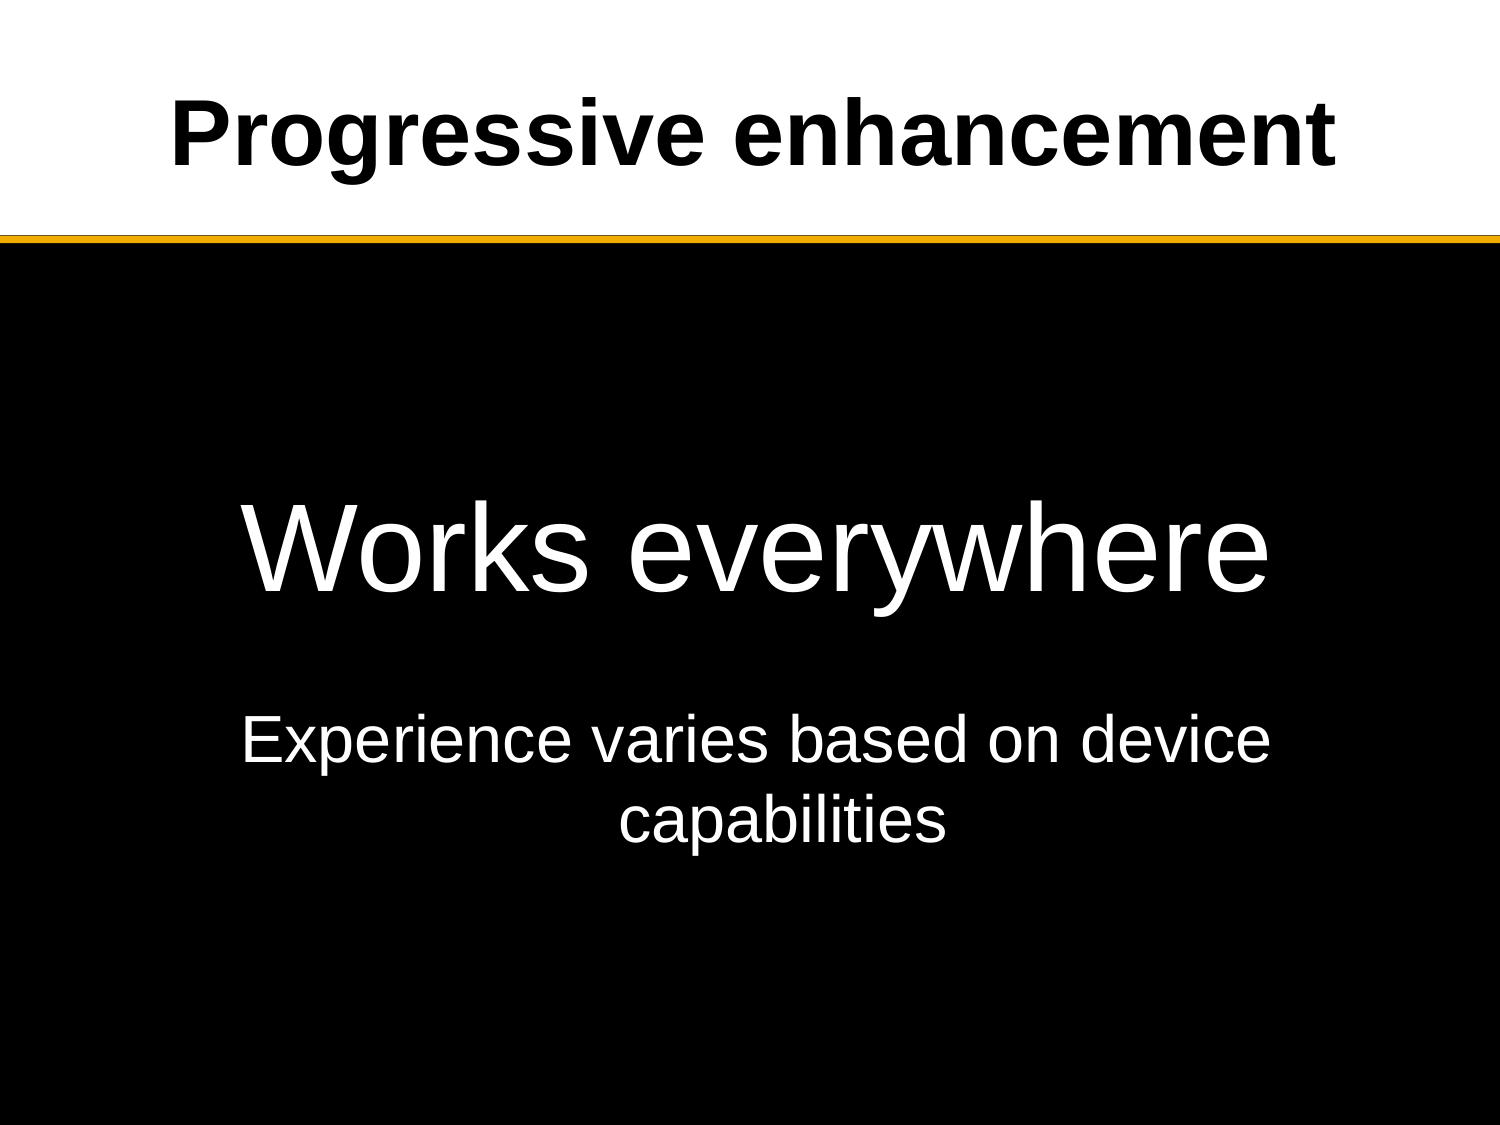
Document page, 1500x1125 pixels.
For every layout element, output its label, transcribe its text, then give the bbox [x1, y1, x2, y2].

title Progressive enhancement [75, 25, 1425, 231]
list Works everywhere Experience varies based on device capabilities [75, 291, 1425, 1050]
